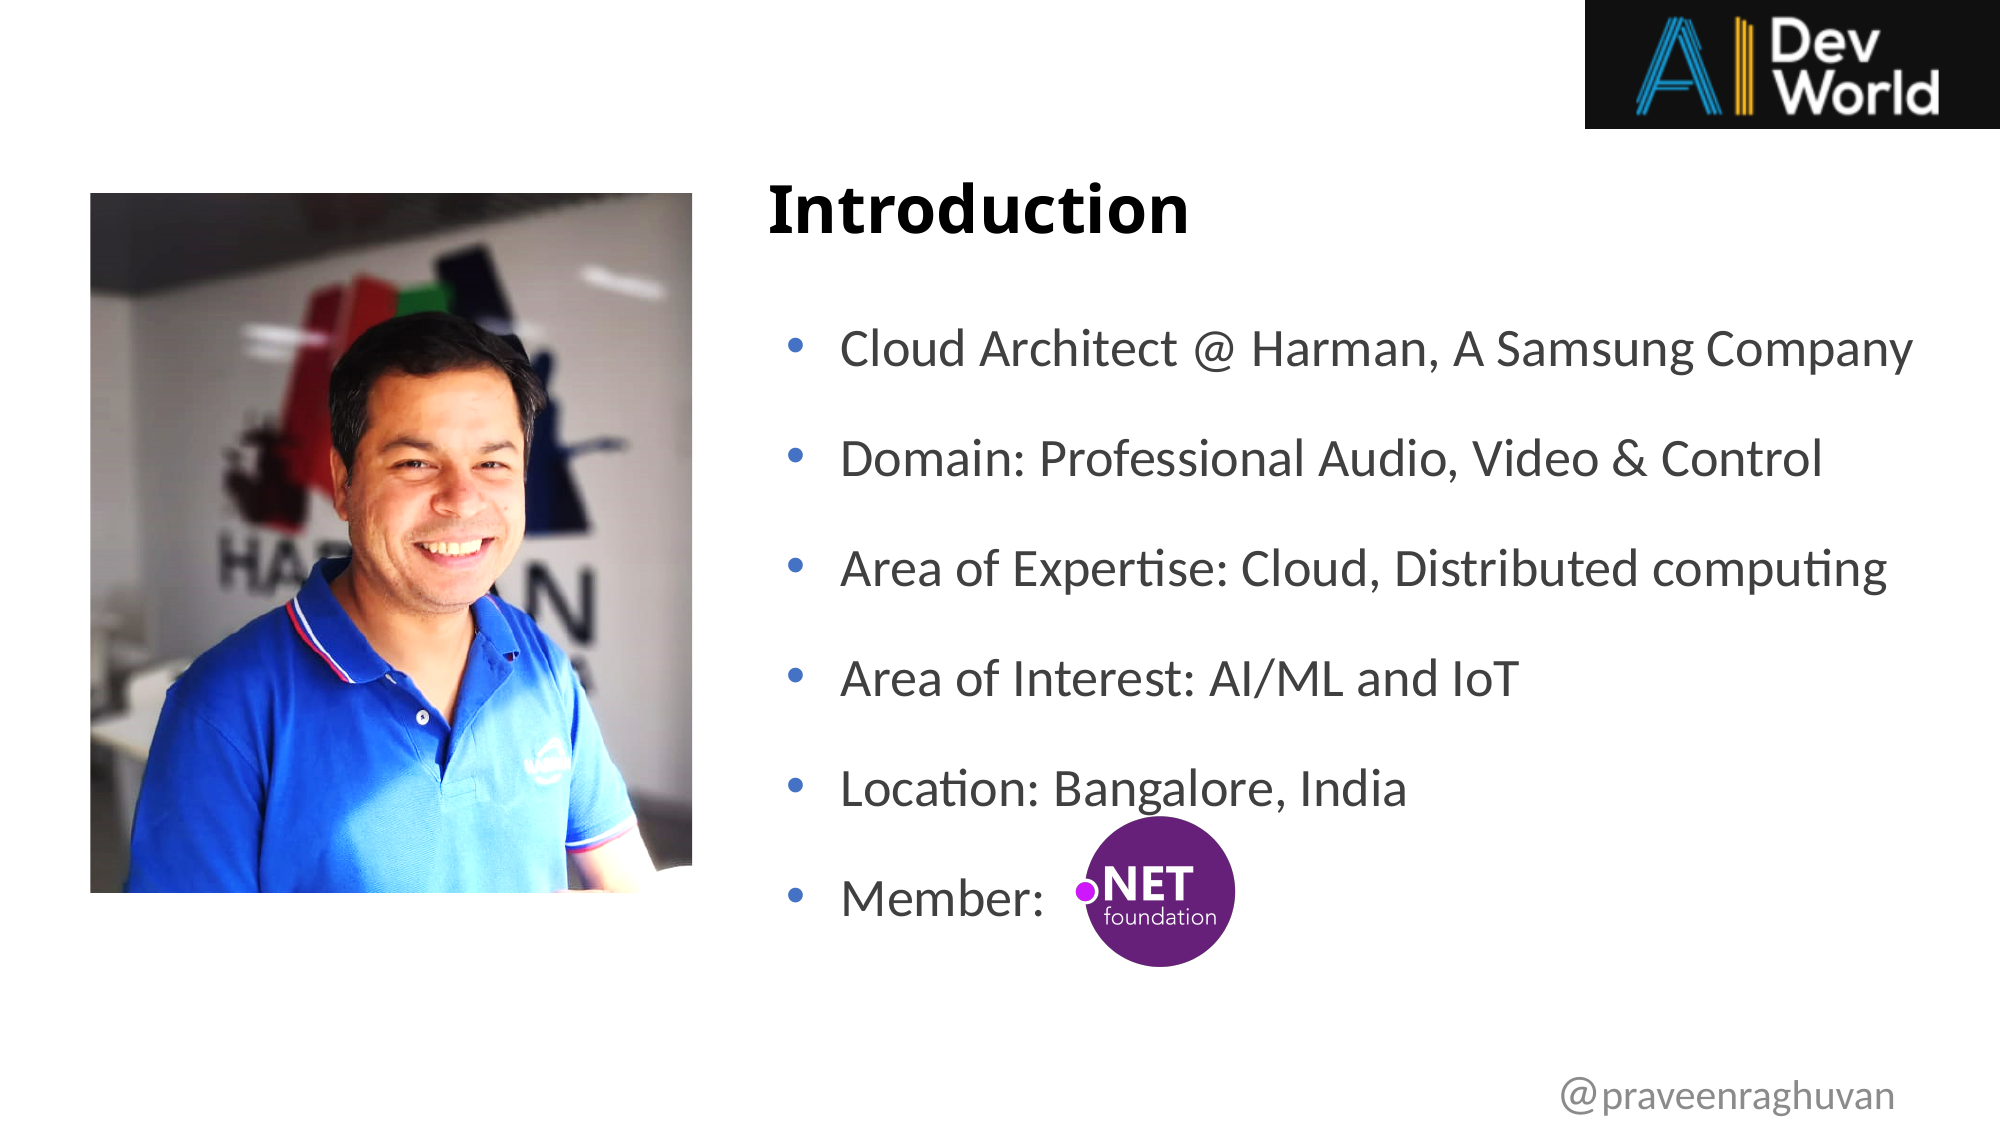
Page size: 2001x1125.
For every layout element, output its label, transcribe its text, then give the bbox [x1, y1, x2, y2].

picture [1585, 0, 2000, 129]
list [90, 193, 693, 893]
footer @praveenraghuvan [1469, 1059, 1984, 1120]
picture [1074, 811, 1236, 973]
title Introduction [753, 160, 1279, 256]
text_box Cloud Architect @ Harman, A Samsung Company Domain: Professional Audio, Video & Control Area of Expertise: Cloud, Distributed computing Area of Interest: AI/ML and IoT Location: Bangalore, India Member: [753, 272, 1970, 1016]
